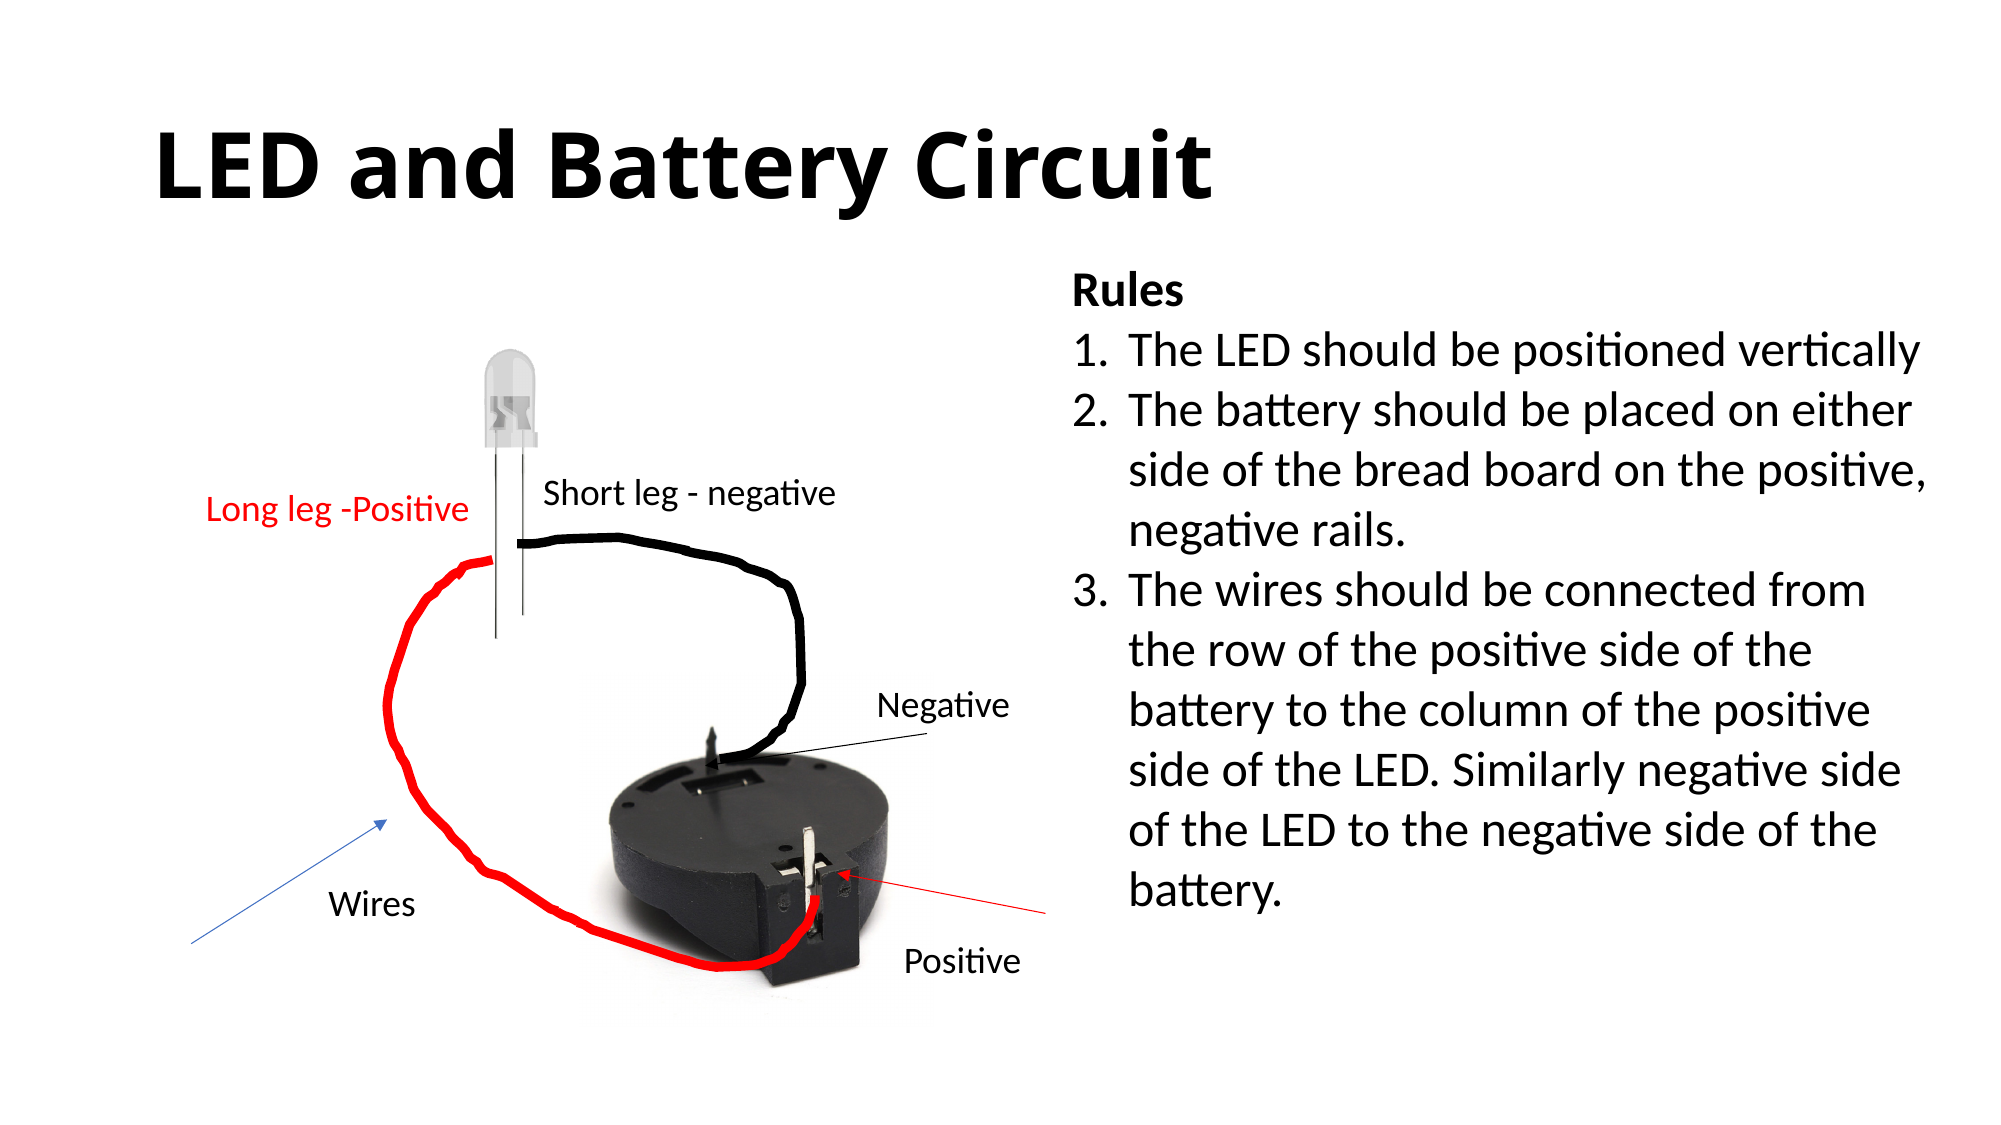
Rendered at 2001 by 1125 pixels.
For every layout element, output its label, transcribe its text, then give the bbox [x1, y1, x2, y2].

text_box [598, 536, 803, 672]
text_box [191, 819, 388, 944]
text_box Wires [388, 872, 432, 932]
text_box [837, 873, 1046, 914]
text_box Long leg -Positive [191, 476, 427, 537]
picture [579, 672, 934, 1027]
text_box Negative [934, 672, 1057, 733]
text_box Positive [934, 928, 1046, 989]
title LED and Battery Circuit [137, 59, 1863, 278]
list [427, 342, 598, 651]
text_box [386, 596, 601, 924]
text_box Rules The LED should be positioned vertically The battery should be placed on either side of the bread board on the positive, negative rails. The wires should be connected from the row of the positive side of the battery to the column of the positive side of the LED. Similarly negative side of the LED to the negative side of the battery. [1057, 249, 1959, 985]
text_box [705, 733, 927, 766]
text_box Short leg - negative [598, 460, 882, 521]
